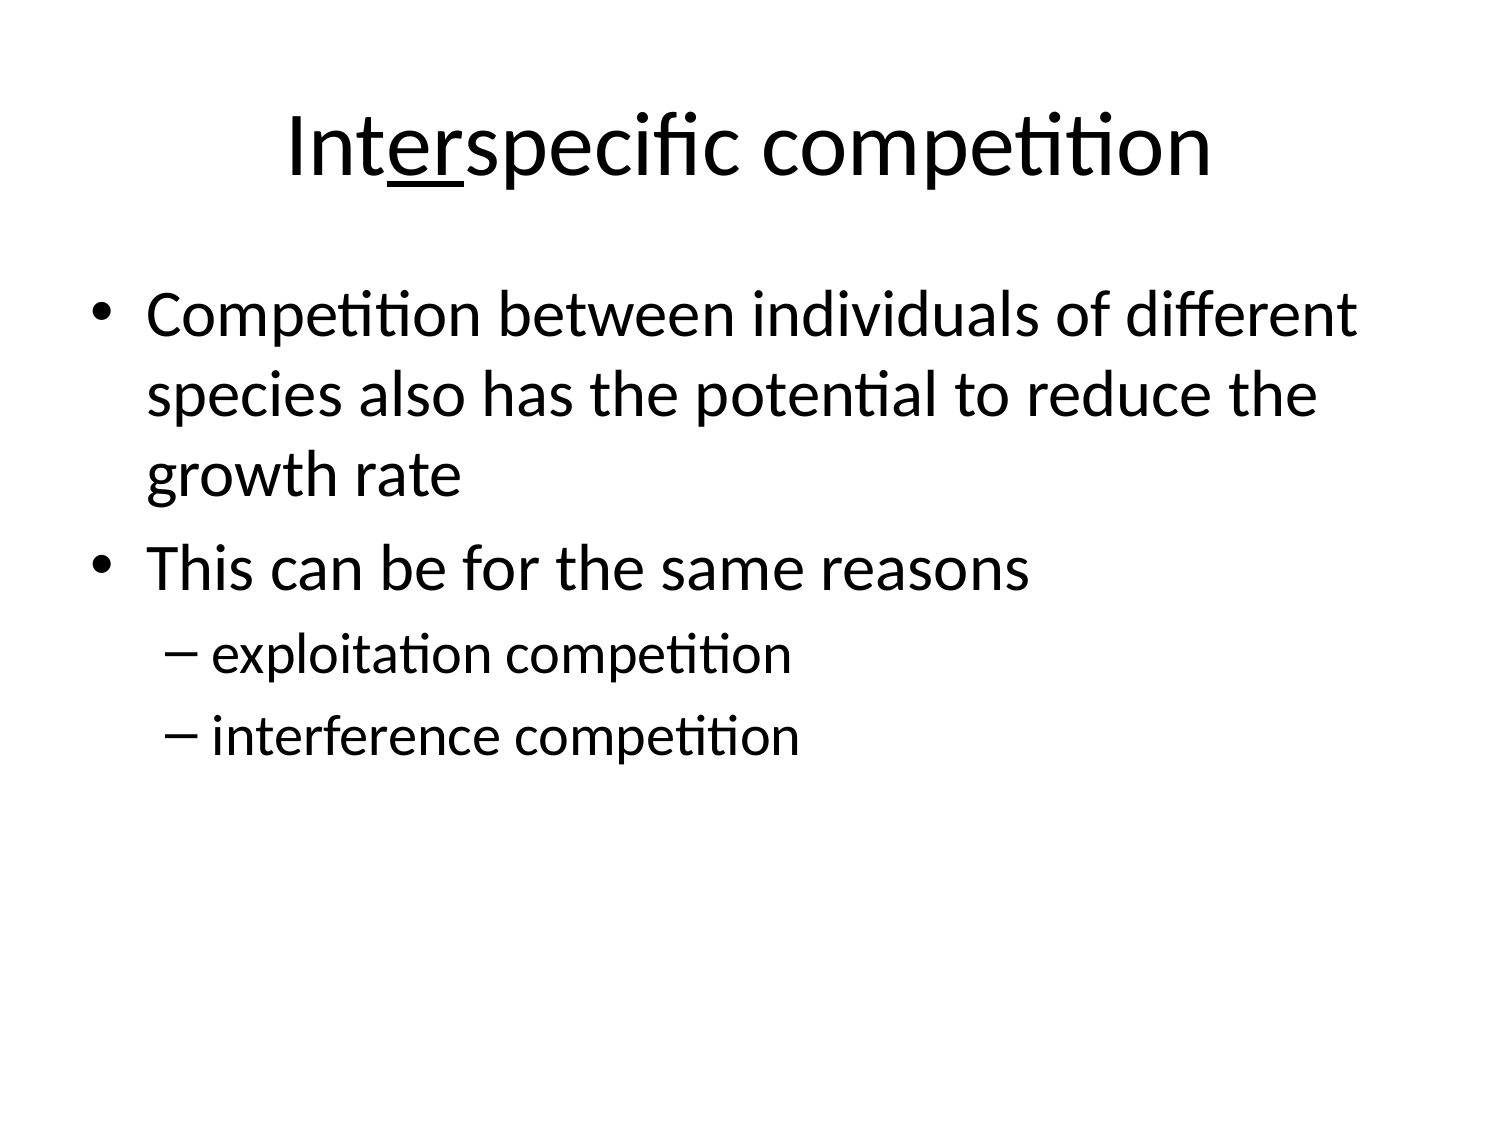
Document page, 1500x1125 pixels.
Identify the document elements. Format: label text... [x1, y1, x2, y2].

title Interspecific competition [75, 45, 1425, 233]
list Competition between individuals of different species also has the potential to reduce the growth rate This can be for the same reasons exploitation competition interference competition [75, 262, 1425, 1005]
